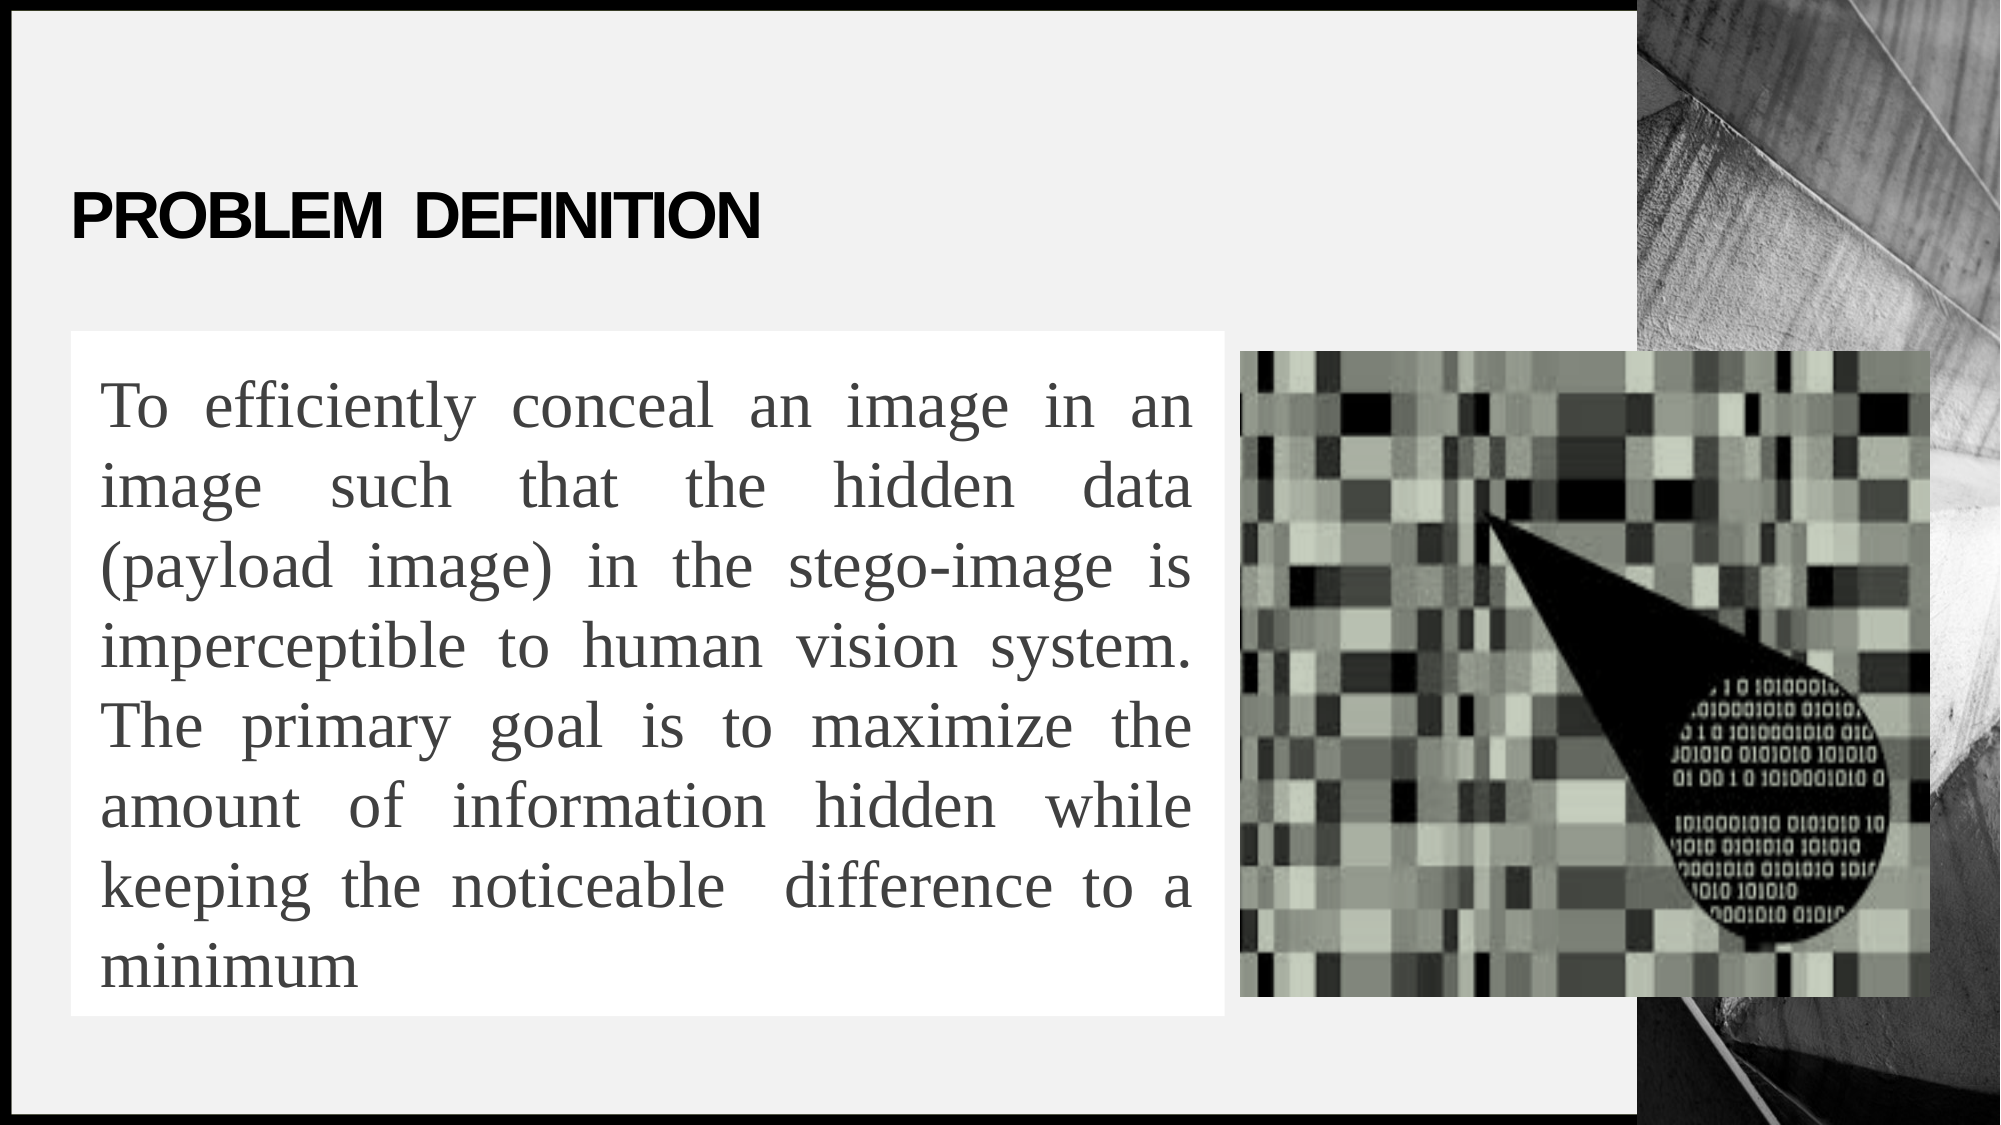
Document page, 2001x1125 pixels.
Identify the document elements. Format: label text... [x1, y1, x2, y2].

picture [1240, 0, 2000, 1125]
title Problem definition [70, 181, 1569, 253]
list To efficiently conceal an image in an image such that the hidden data (payload image) in the stego-image is imperceptible to human vision system. The primary goal is to maximize the amount of information hidden while keeping the noticeable difference to a minimum [70, 331, 1225, 1017]
